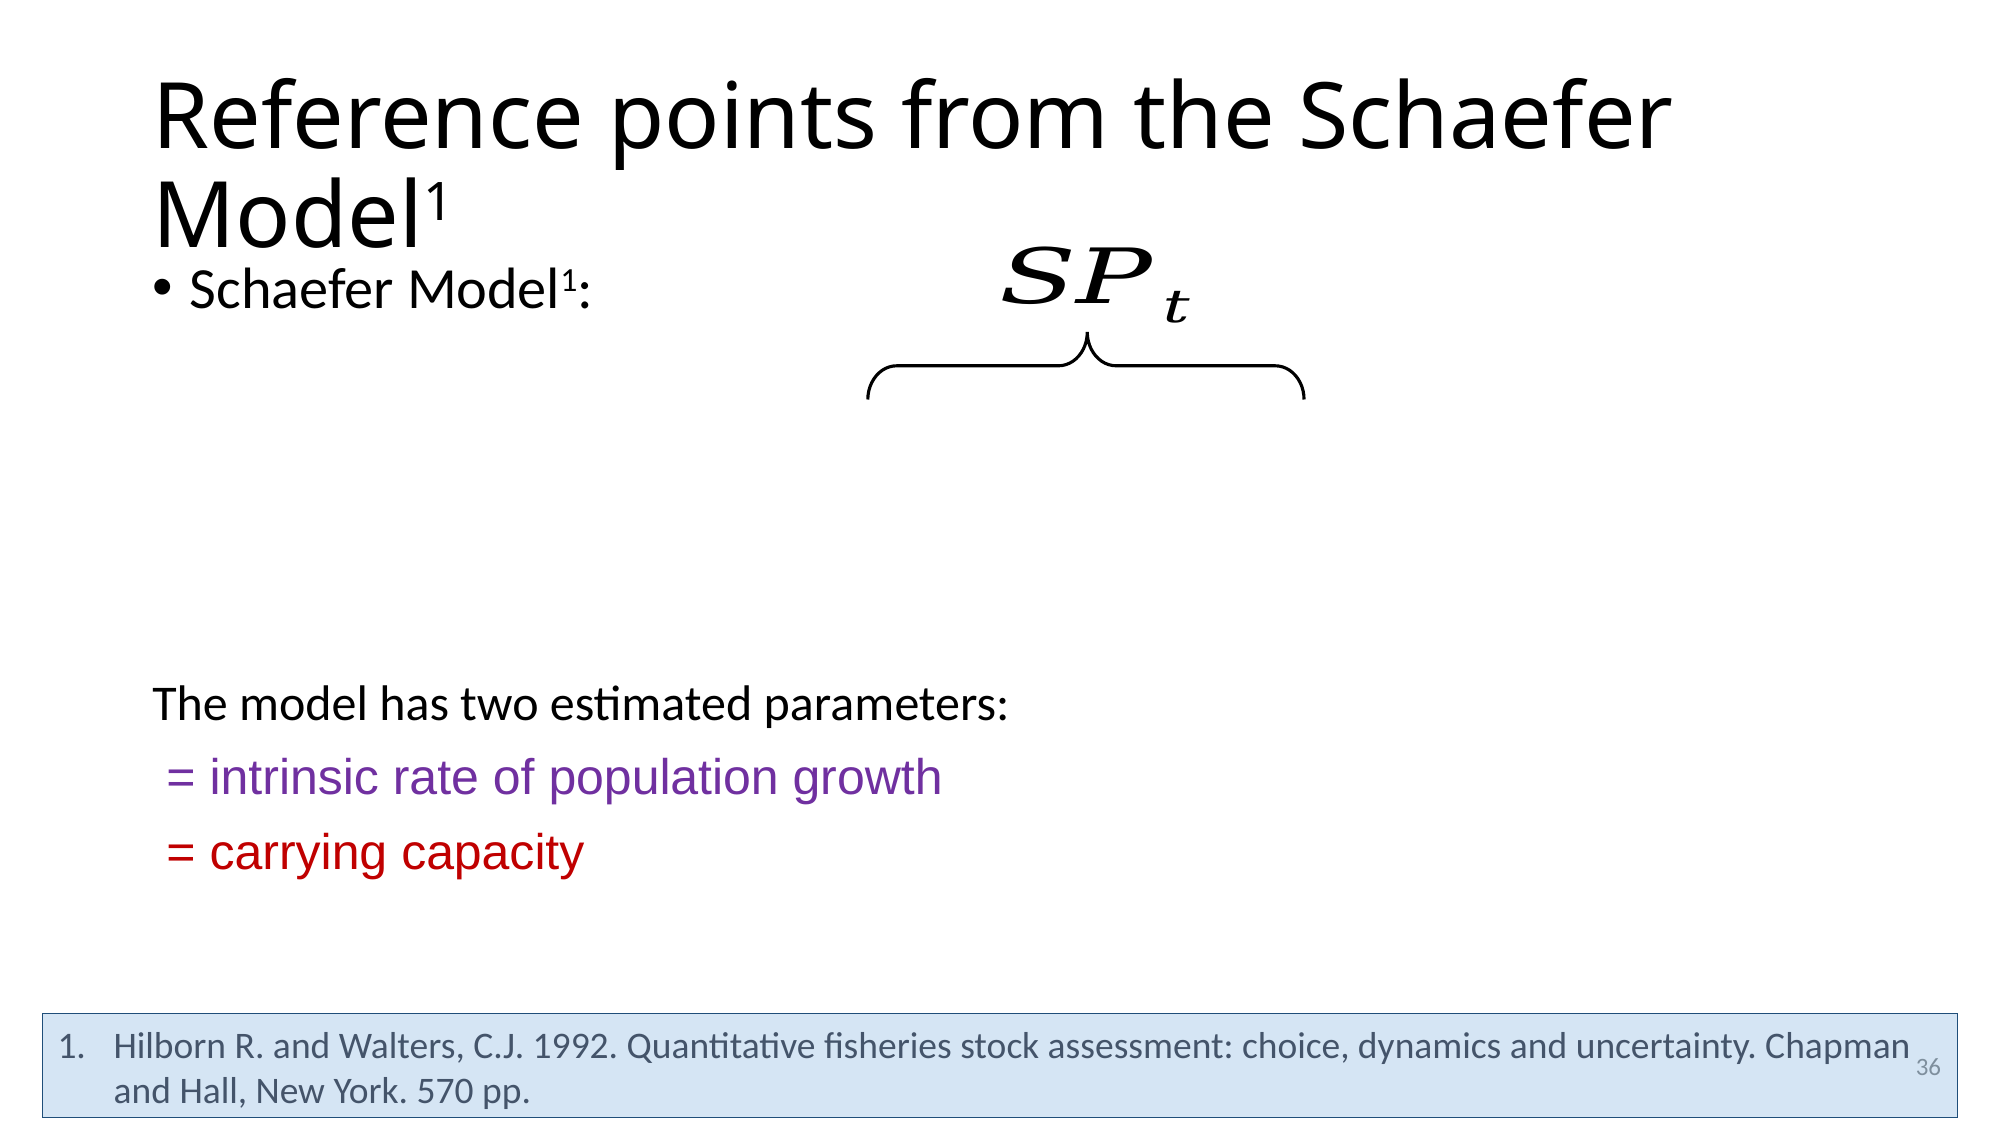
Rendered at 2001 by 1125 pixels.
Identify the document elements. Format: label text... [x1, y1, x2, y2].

text_box Hilborn R. and Walters, C.J. 1992. Quantitative fisheries stock assessment: choice, dynamics and uncertainty. Chapman and Hall, New York. 570 pp. [42, 1013, 1958, 1118]
title Reference points from the Schaefer Model1 [137, 59, 1915, 278]
text_box [867, 332, 1305, 400]
slide_number 36 [1506, 1035, 1957, 1096]
